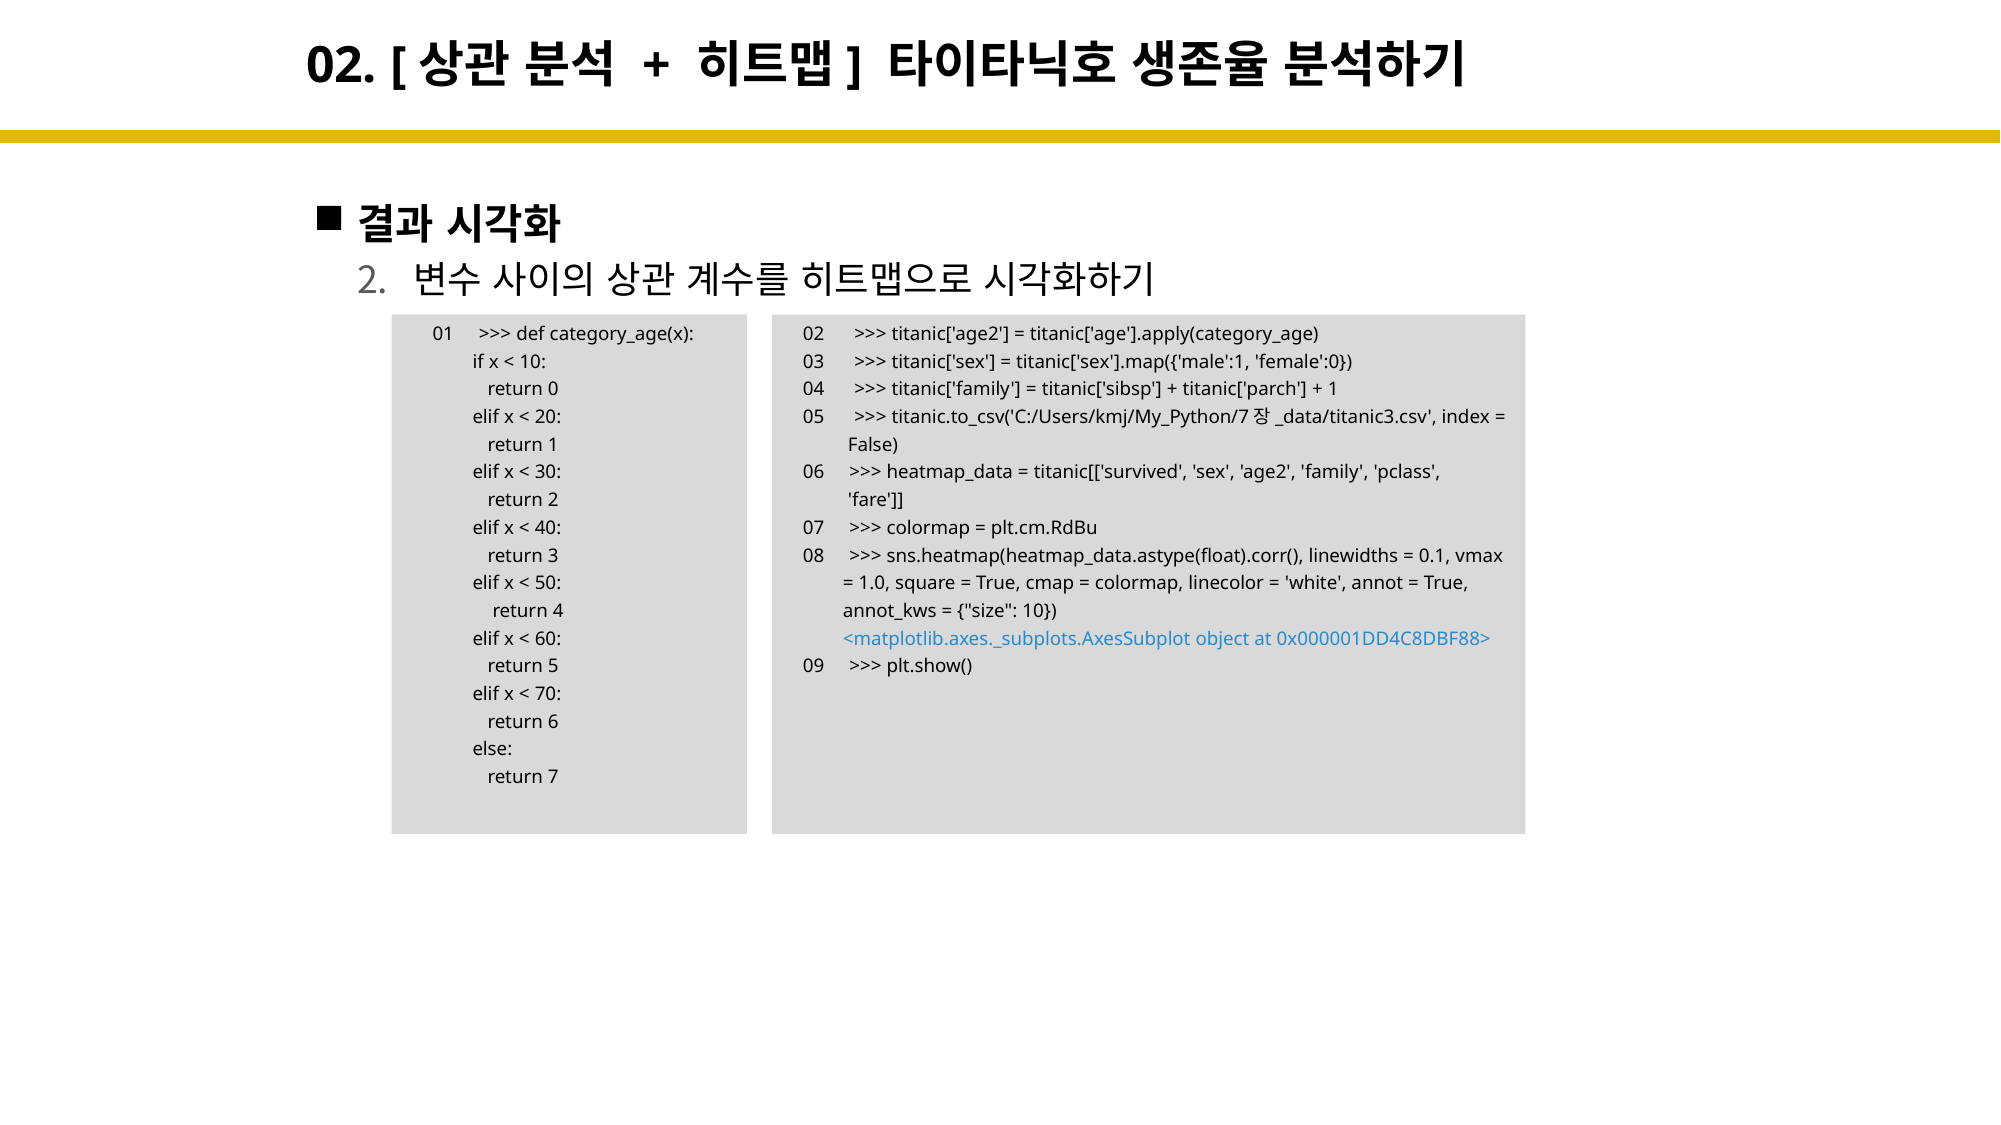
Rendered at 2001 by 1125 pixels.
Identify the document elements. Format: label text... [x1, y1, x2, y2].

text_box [373, 314, 742, 835]
title 02. [상관 분석 + 히트맵] 타이타닉호 생존율 분석하기 [291, 17, 1567, 107]
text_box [744, 314, 1551, 835]
list 결과 시각화 변수 사이의 상관 계수를 히트맵으로 시각화하기 [298, 165, 1508, 894]
